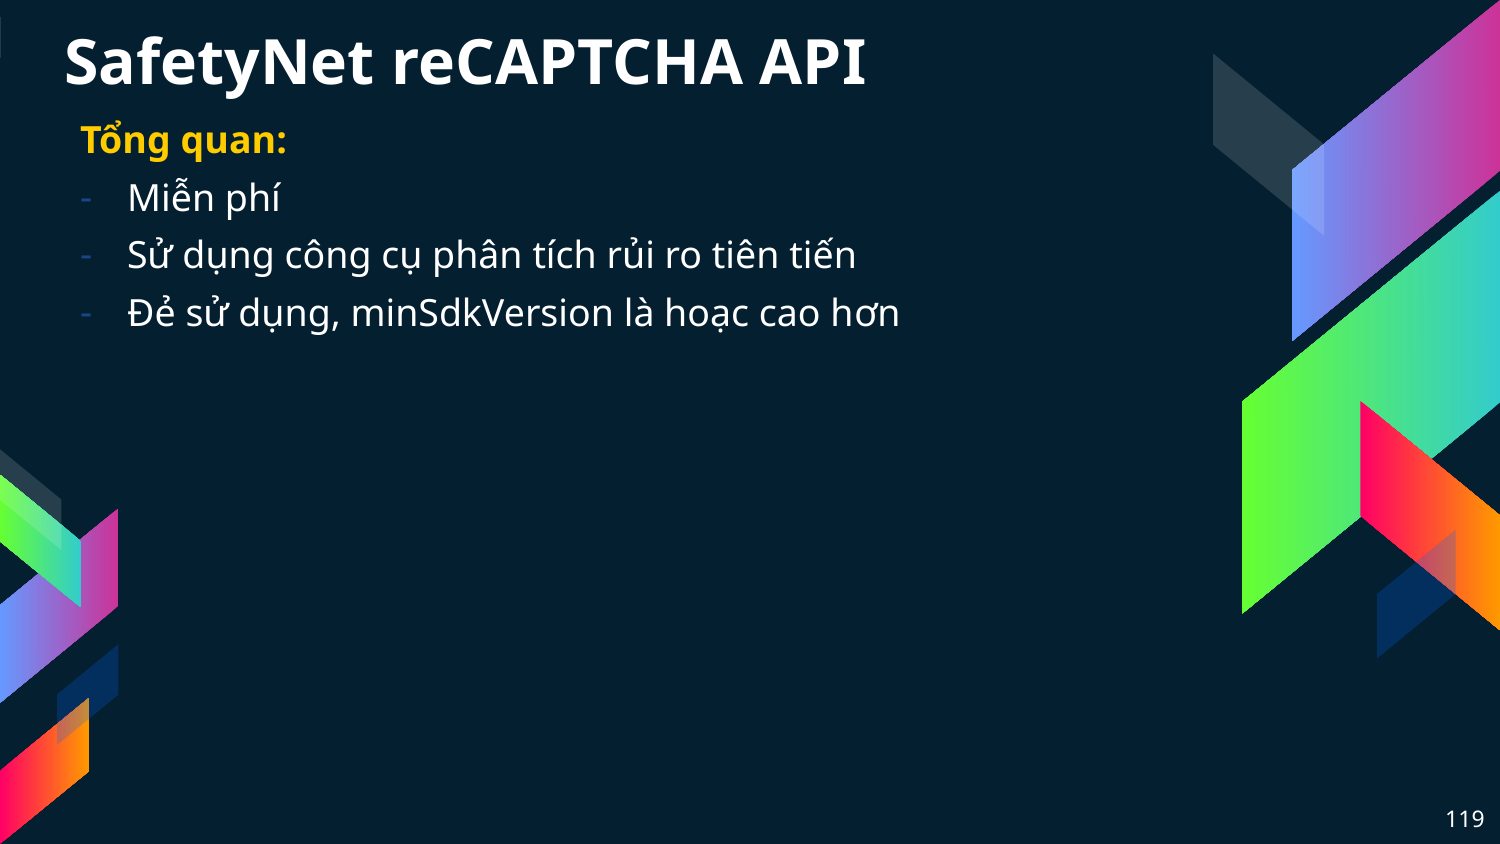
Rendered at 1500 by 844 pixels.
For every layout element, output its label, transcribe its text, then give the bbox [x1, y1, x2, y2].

list Tổng quan: Miễn phí Sử dụng công cụ phân tích rủi ro tiên tiến Đẻ sử dụng, minSdkVersion là hoạc cao hơn [65, 100, 1427, 498]
title SafetyNet reCAPTCHA API [49, 78, 1029, 183]
slide_number 119 [1403, 789, 1500, 844]
